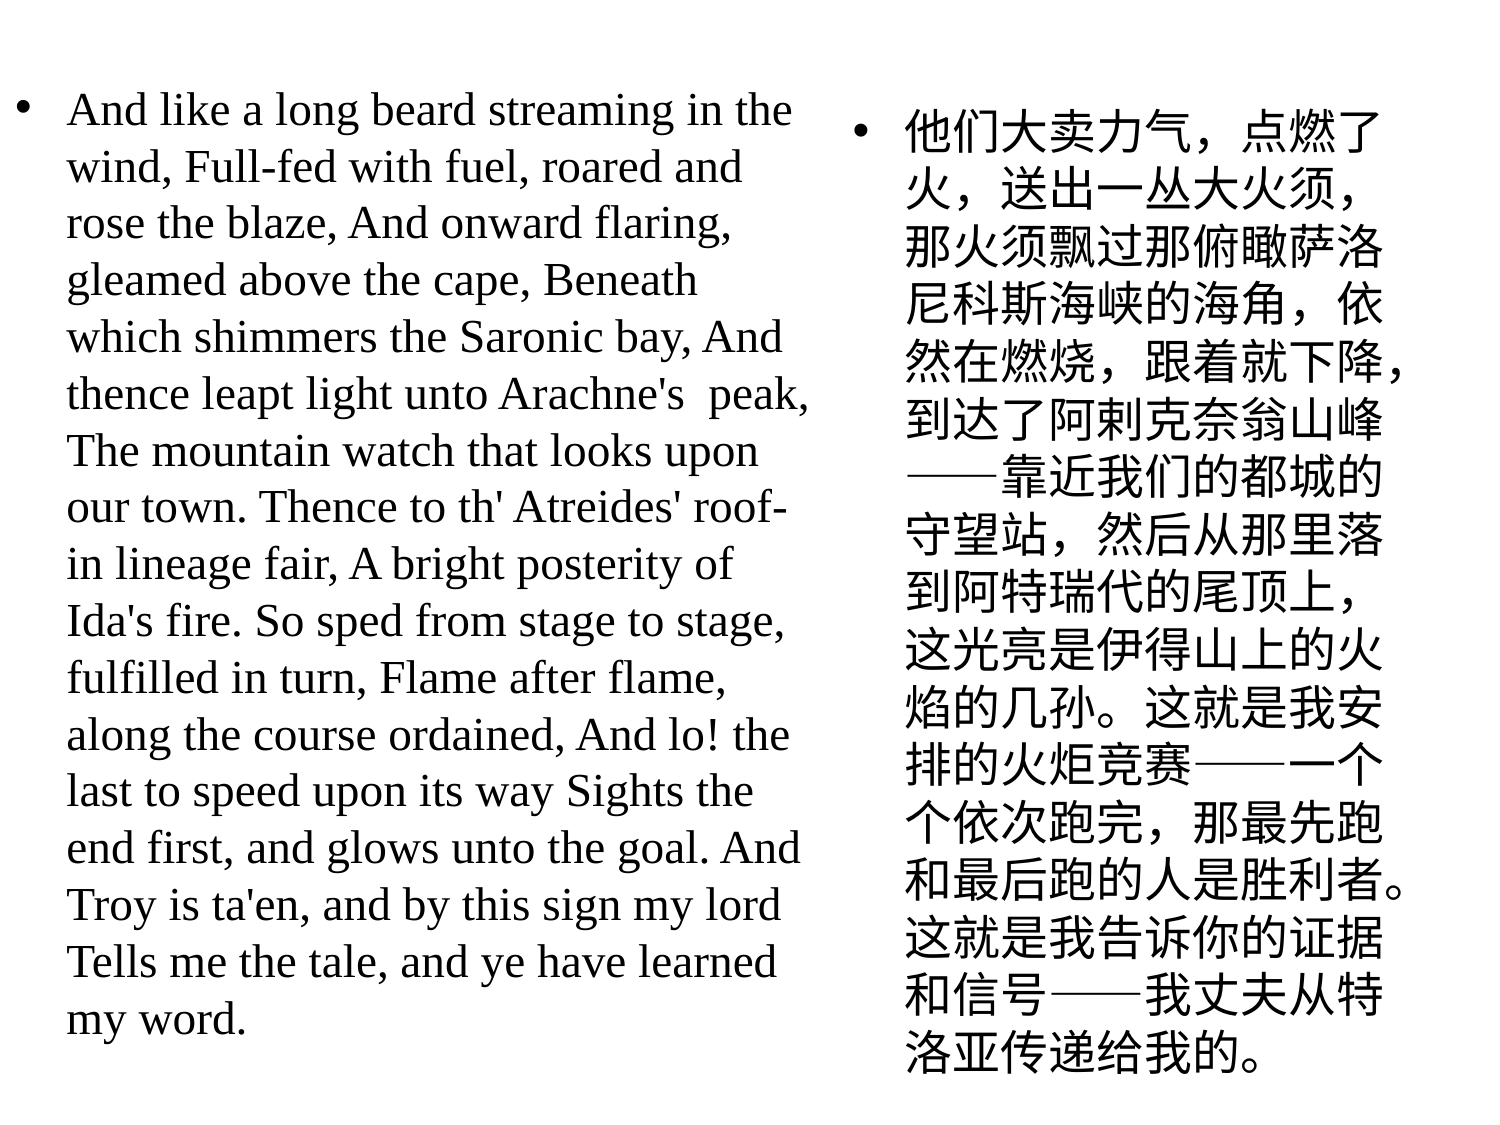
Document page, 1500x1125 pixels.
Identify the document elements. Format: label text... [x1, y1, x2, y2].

list And like a long beard streaming in the wind, Full-fed with fuel, roared and rose the blaze, And onward flaring, gleamed above the cape, Beneath which shimmers the Saronic bay, And thence leapt light unto Arachne's peak, The mountain watch that looks upon our town. Thence to th' Atreides' roof-in lineage fair, A bright posterity of Ida's fire. So sped from stage to stage, fulfilled in turn, Flame after flame, along the course ordained, And lo! the last to speed upon its way Sights the end first, and glows unto the goal. And Troy is ta'en, and by this sign my lord Tells me the tale, and ye have learned my word. [0, 70, 832, 1067]
list 他们大卖力气，点燃了火，送出一丛大火须，那火须飘过那俯瞰萨洛尼科斯海峡的海角，依然在燃烧，跟着就下降，到达了阿剌克奈翁山峰——靠近我们的都城的守望站，然后从那里落到阿特瑞代的尾顶上，这光亮是伊得山上的火焰的几孙。这就是我安排的火炬竞赛——一个个依次跑完，那最先跑和最后跑的人是胜利者。这就是我告诉你的证据和信号——我丈夫从特洛亚传递给我的。 [837, 93, 1442, 1090]
